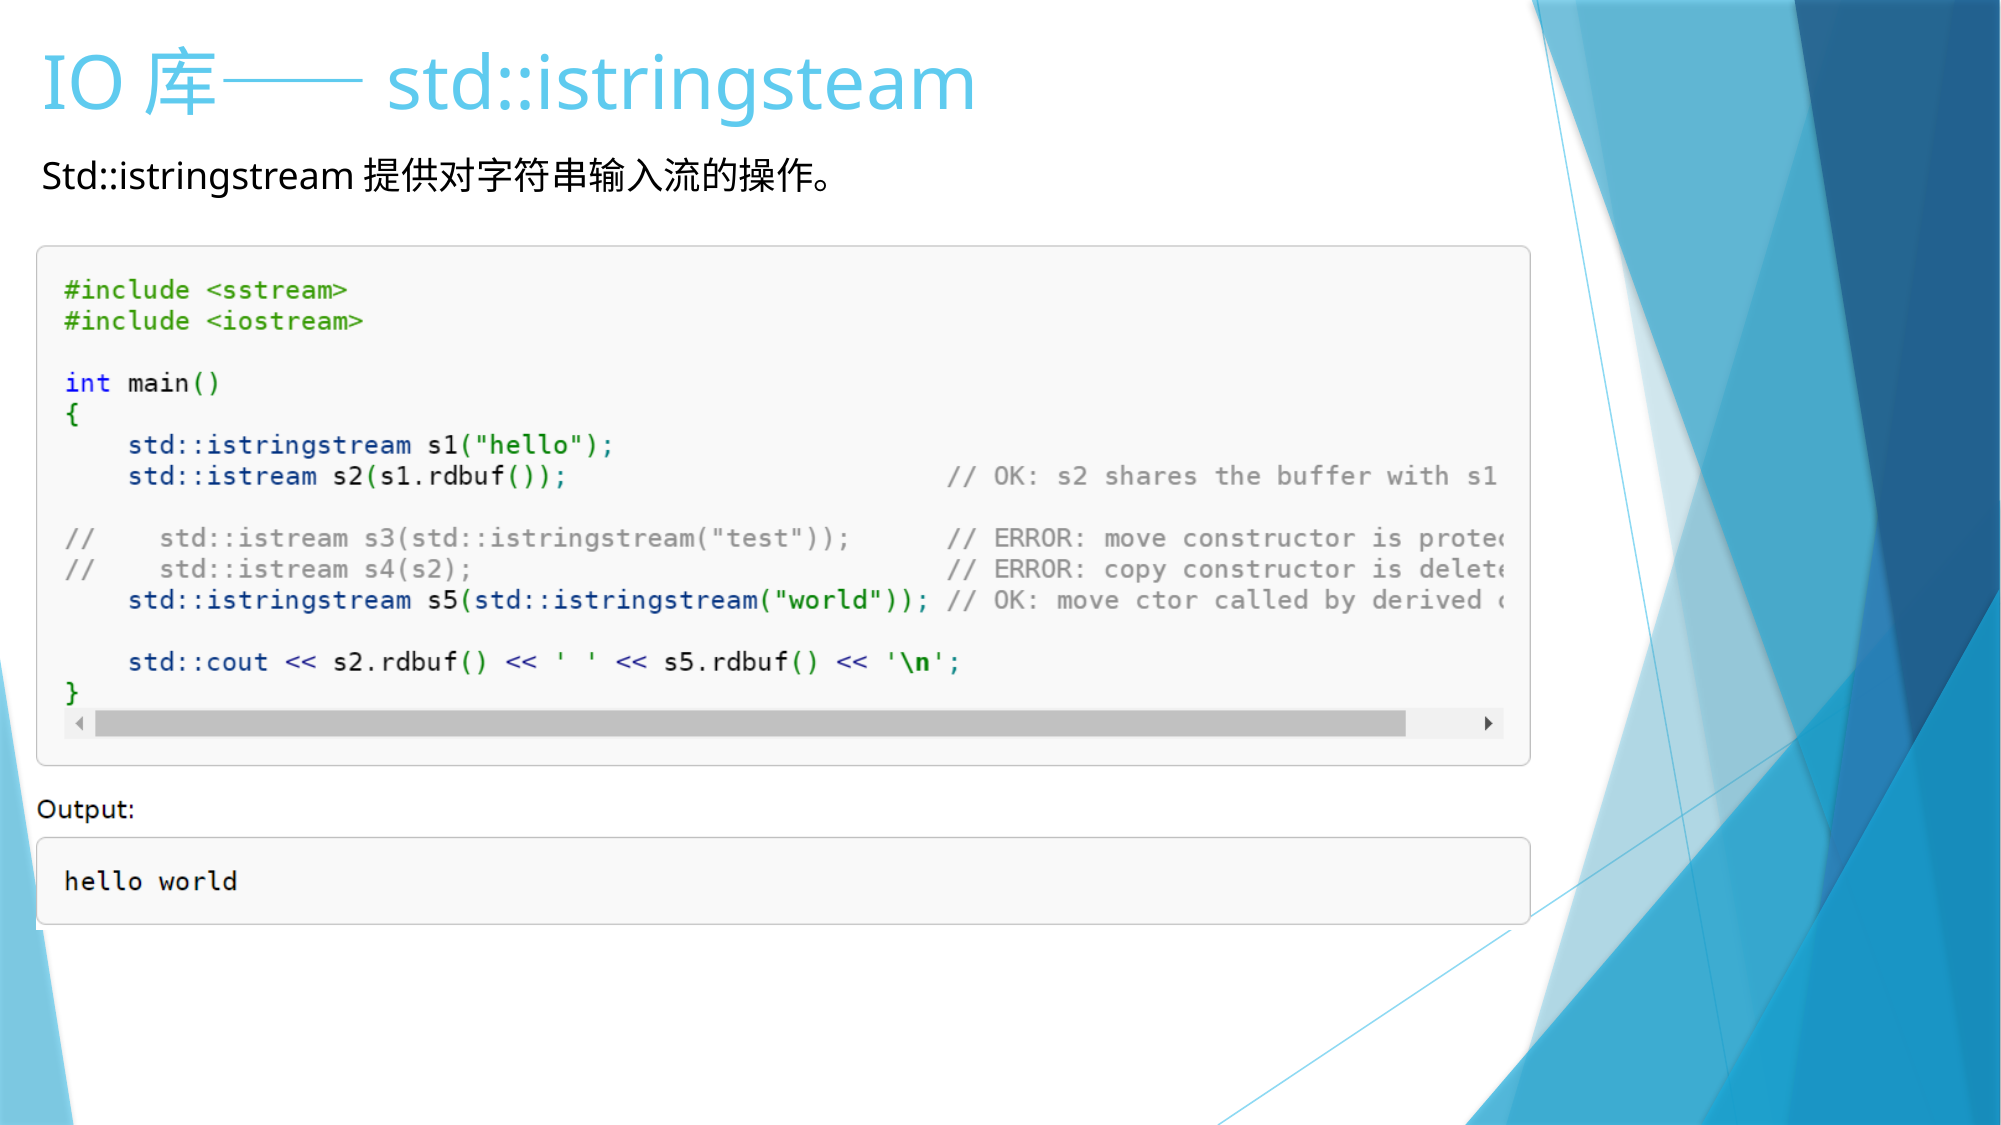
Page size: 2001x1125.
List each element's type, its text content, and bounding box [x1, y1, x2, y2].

title IO库——std::istringsteam [26, 26, 1836, 244]
text_box Std::istringstream提供对字符串输入流的操作。 [26, 144, 1540, 205]
picture [35, 242, 1531, 930]
